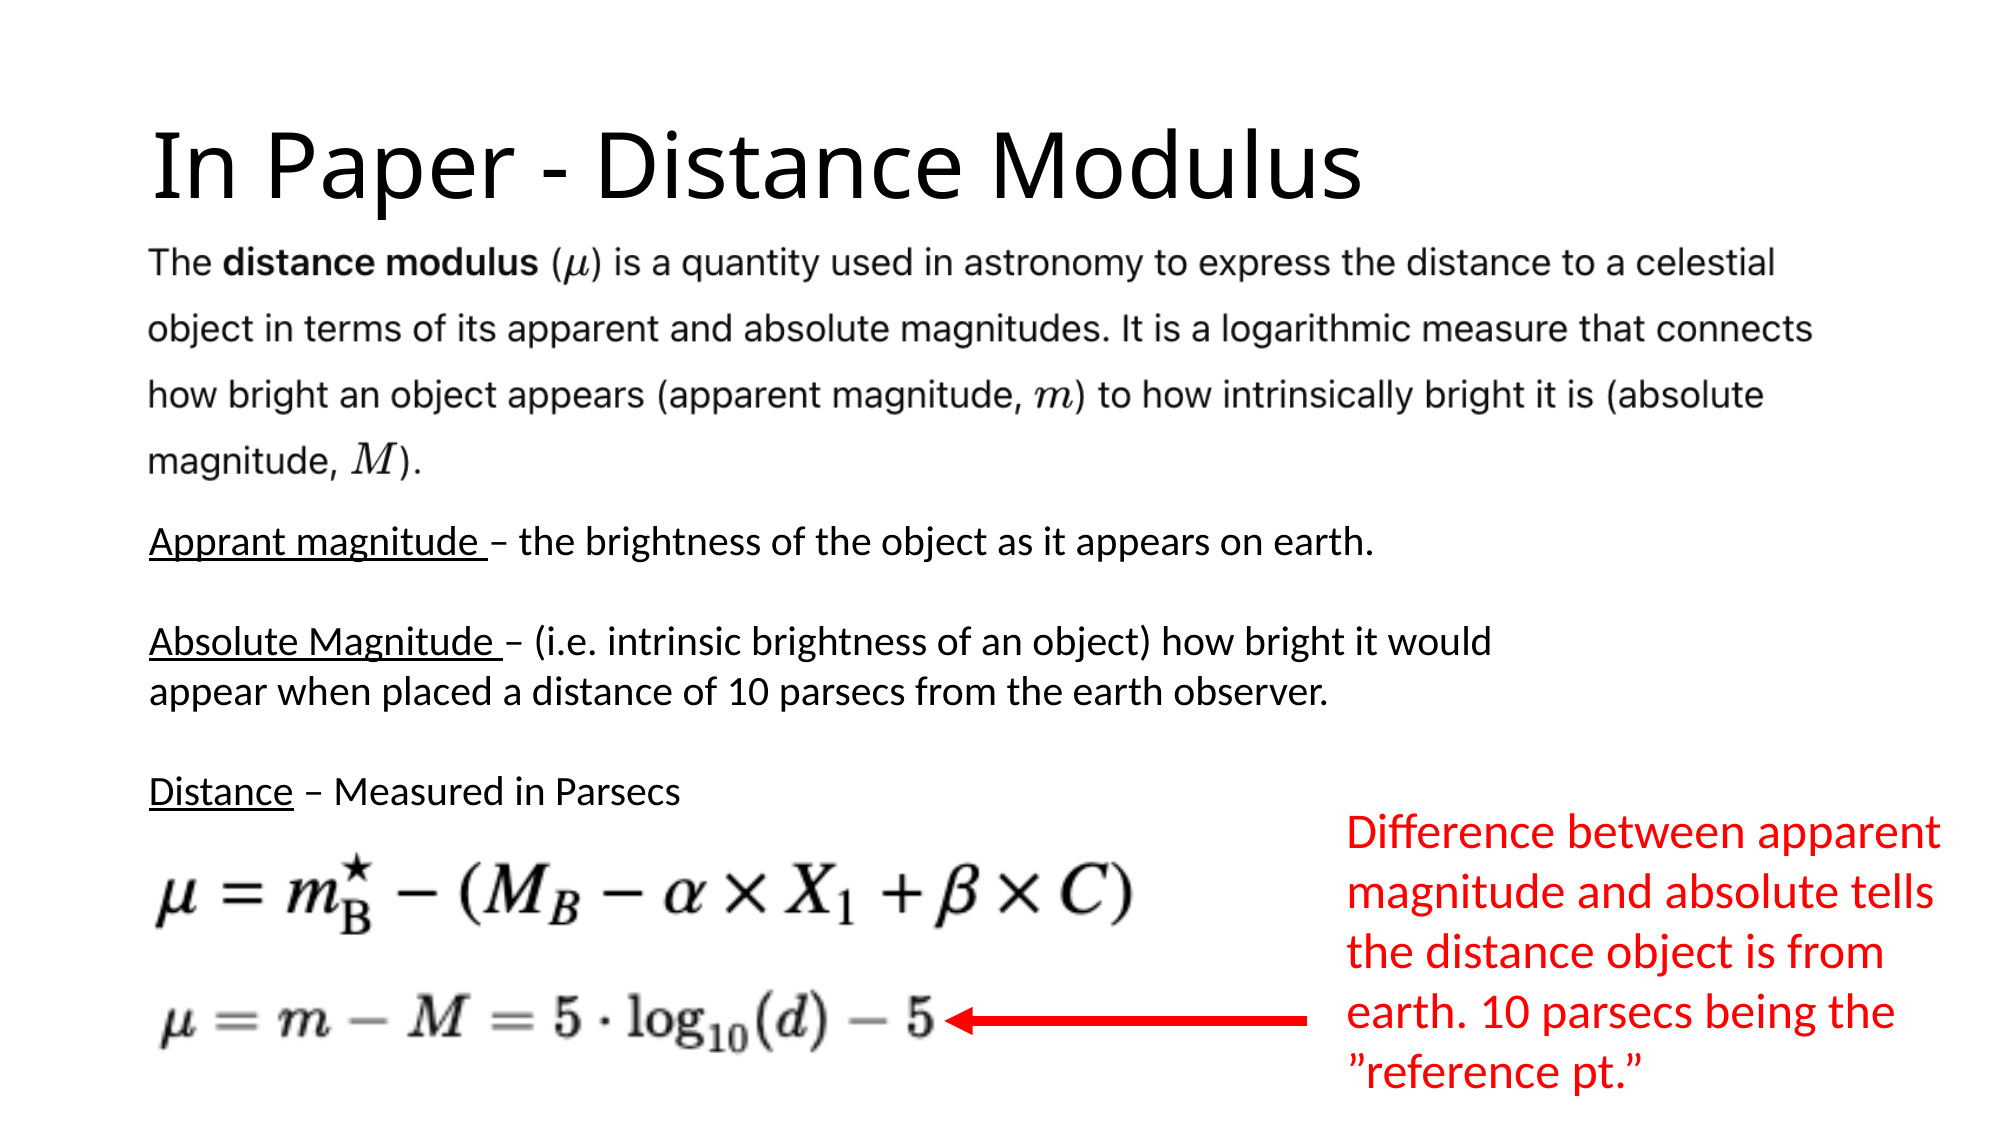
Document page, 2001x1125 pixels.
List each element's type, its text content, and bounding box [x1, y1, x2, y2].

title In Paper - Distance Modulus [137, 59, 1863, 228]
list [133, 228, 1867, 514]
picture [72, 847, 1184, 1066]
text_box Difference between apparent magnitude and absolute tells the distance object is from earth. 10 parsecs being the ”reference pt.” [1331, 791, 1968, 1107]
text_box Apprant magnitude – the brightness of the object as it appears on earth. Absolute Magnitude – (i.e. intrinsic brightness of an object) how bright it would appear when placed a distance of 10 parsecs from the earth observer. Distance – Measured in Parsecs [133, 514, 1553, 822]
